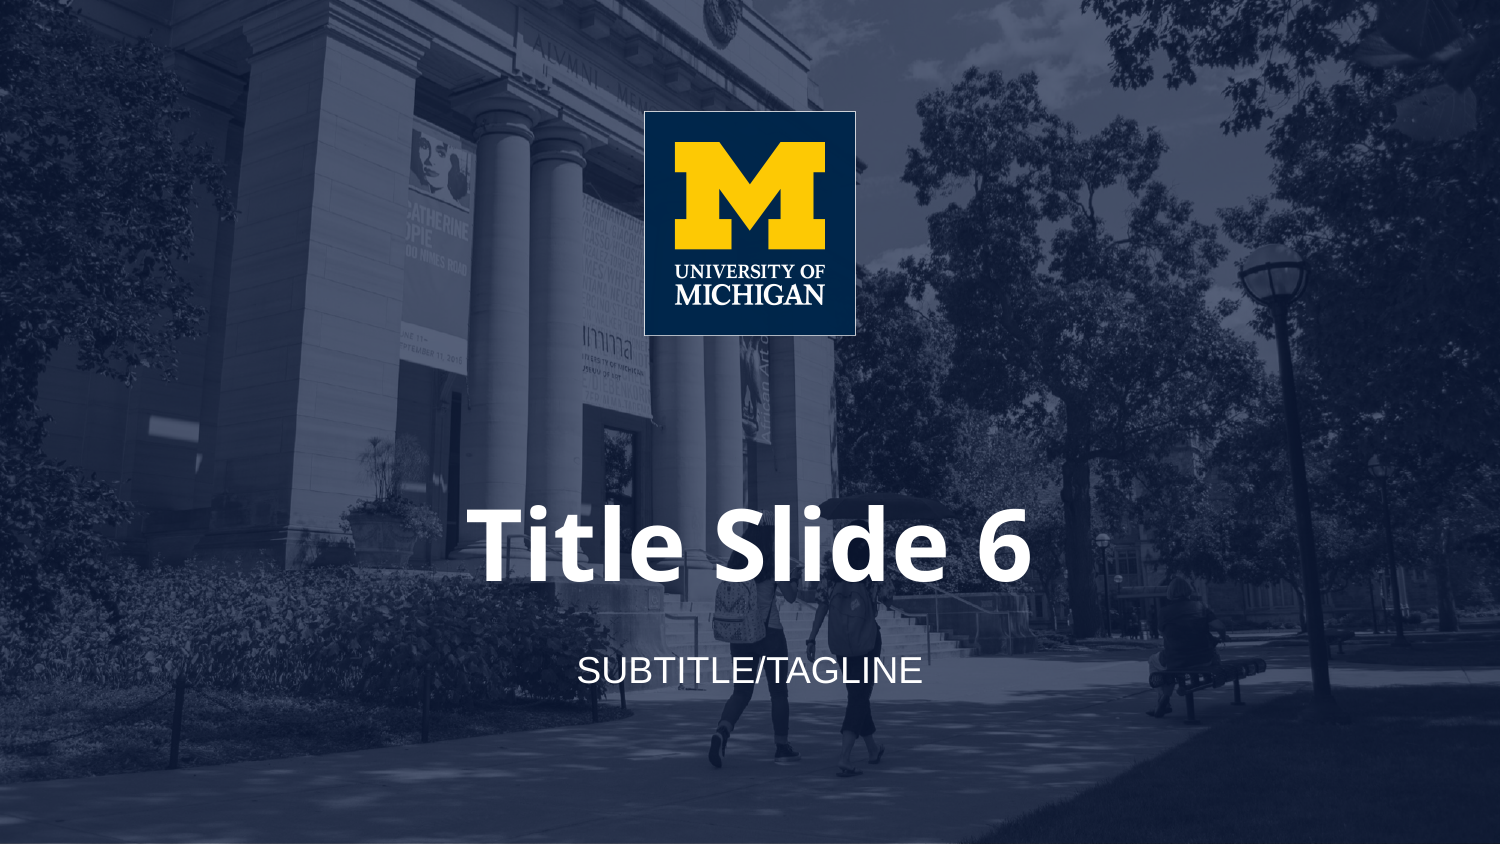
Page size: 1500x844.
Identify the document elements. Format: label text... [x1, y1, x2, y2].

title Title Slide 6 [0, 385, 1500, 611]
subtitle SUBTITLE/TAGLINE [0, 638, 1500, 842]
picture [644, 111, 856, 336]
